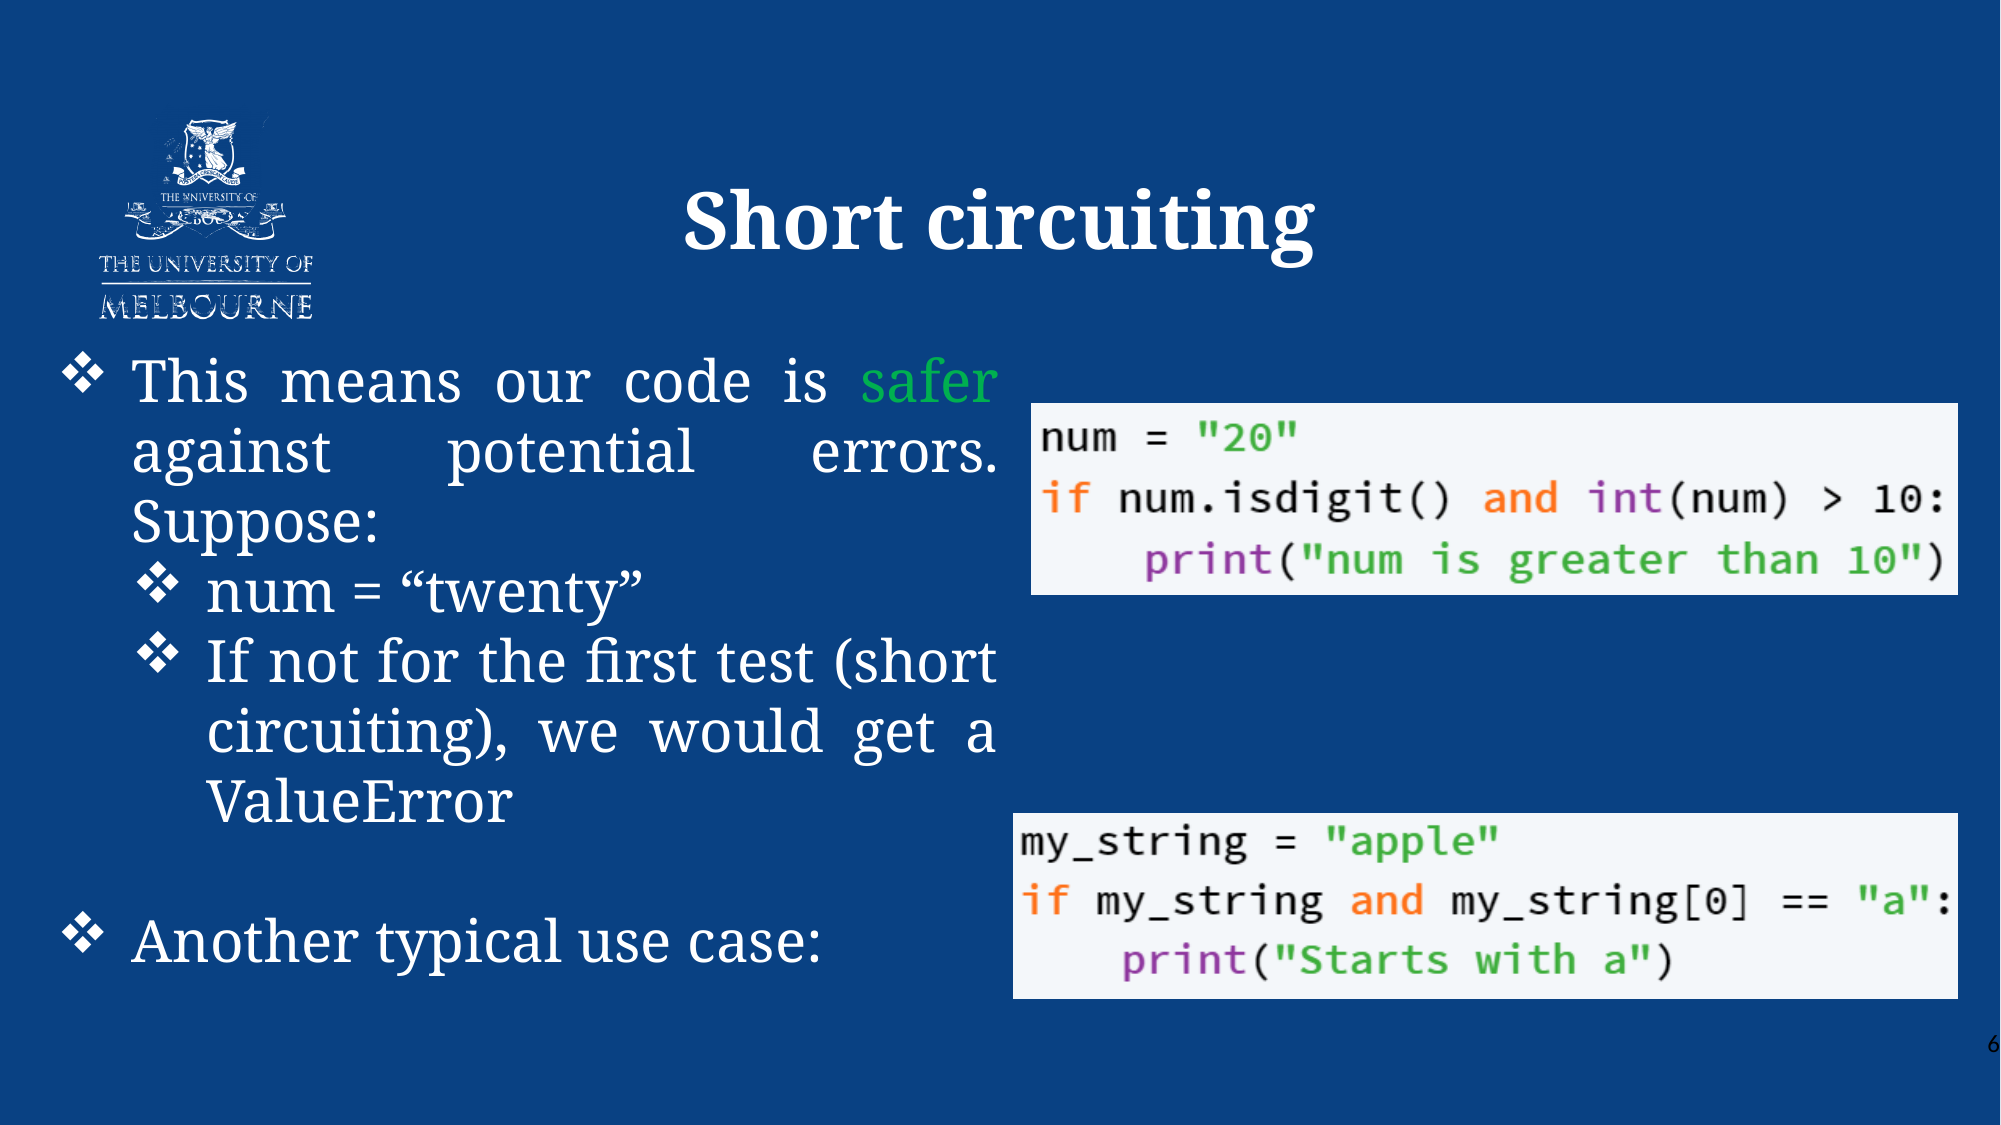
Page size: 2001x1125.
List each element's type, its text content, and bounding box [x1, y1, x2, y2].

picture [1013, 813, 1958, 1000]
text_box This means our code is safer against potential errors. Suppose: num = “twenty” If not for the first test (short circuiting), we would get a ValueError Another typical use case: [42, 336, 1014, 982]
picture [69, 74, 342, 336]
subtitle Short circuiting [415, 155, 1585, 312]
picture [1031, 403, 1958, 595]
slide_number 6 [1876, 1012, 2000, 1073]
